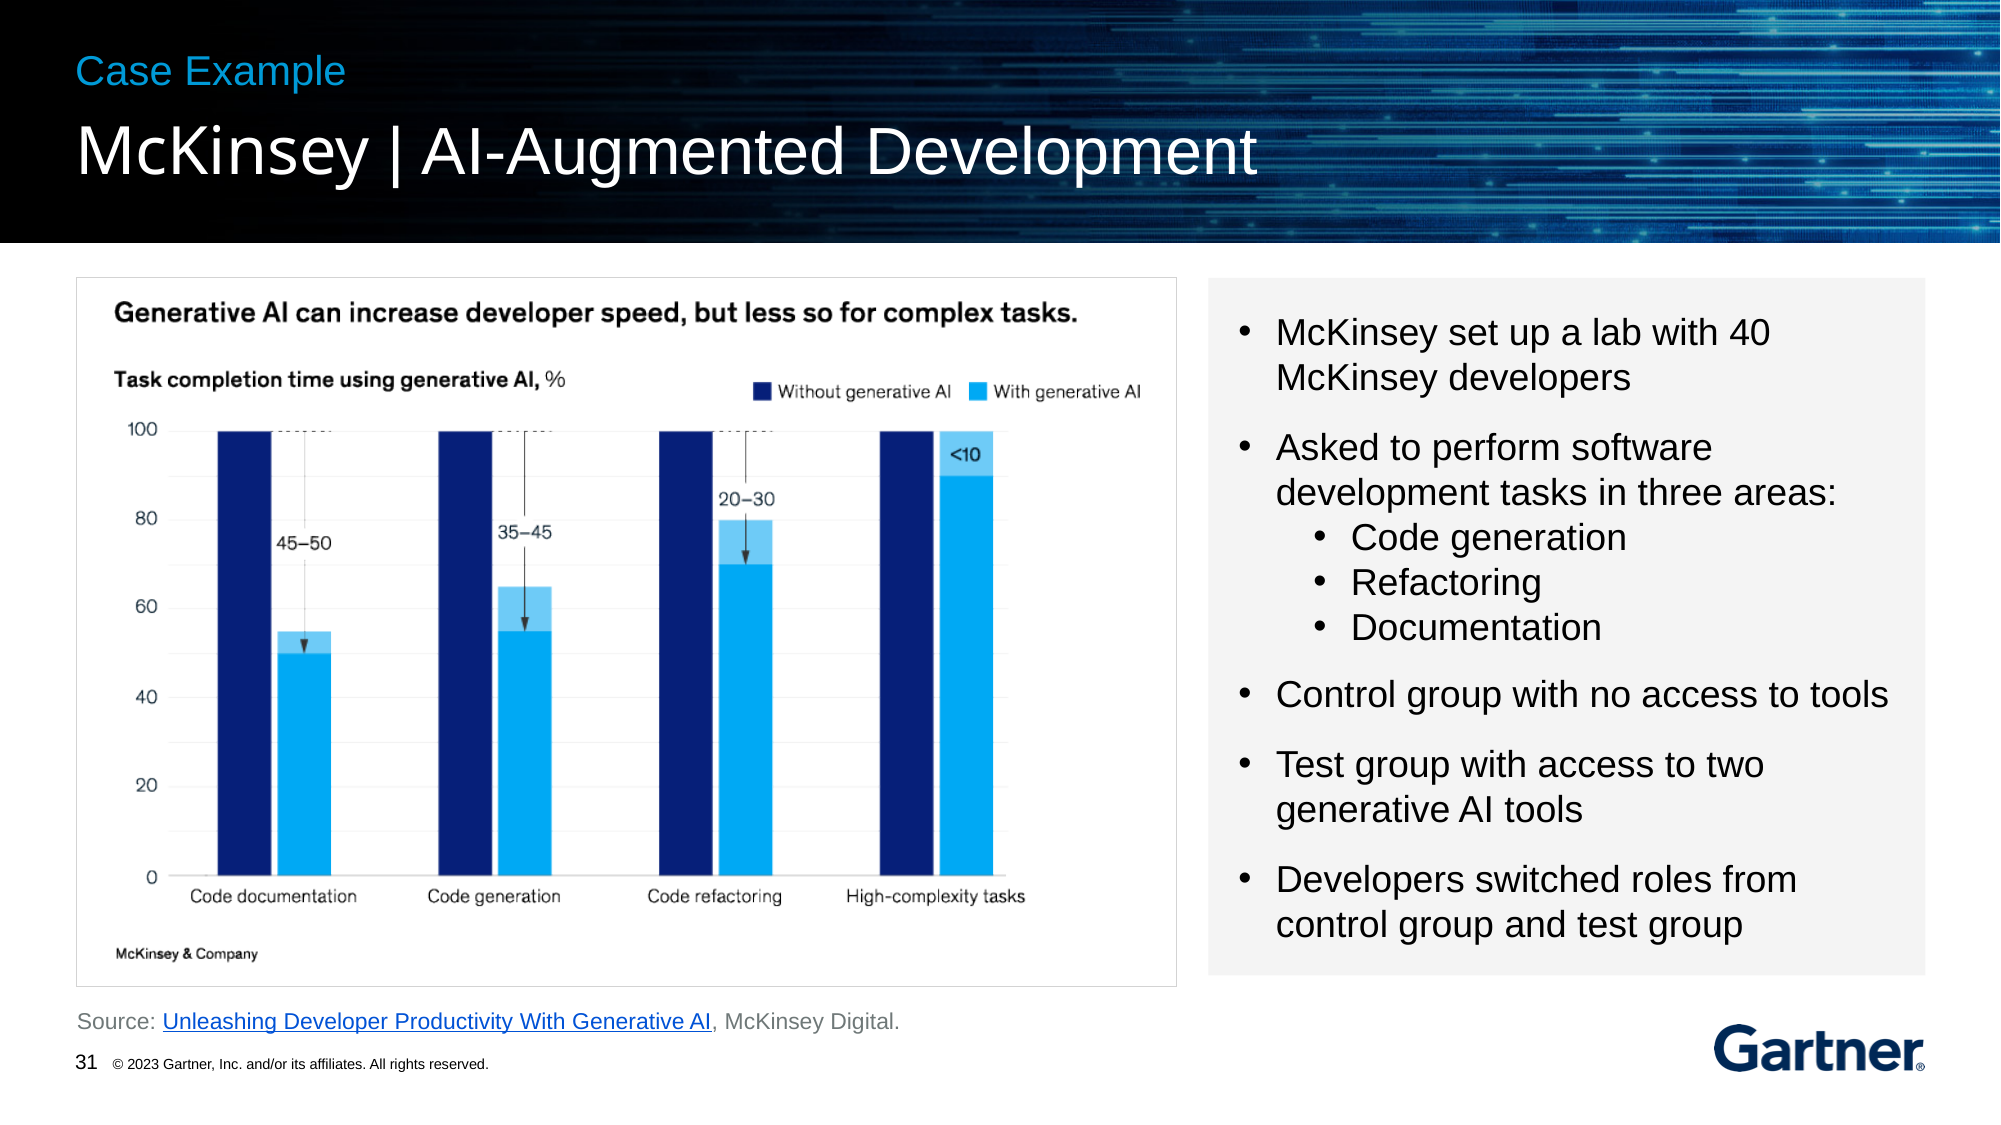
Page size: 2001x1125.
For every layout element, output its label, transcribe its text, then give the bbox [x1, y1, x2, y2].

title McKinsey | AI-Augmented Development [75, 117, 1925, 192]
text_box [76, 277, 1926, 1043]
picture [1714, 1043, 1925, 1072]
picture [0, 0, 2000, 243]
